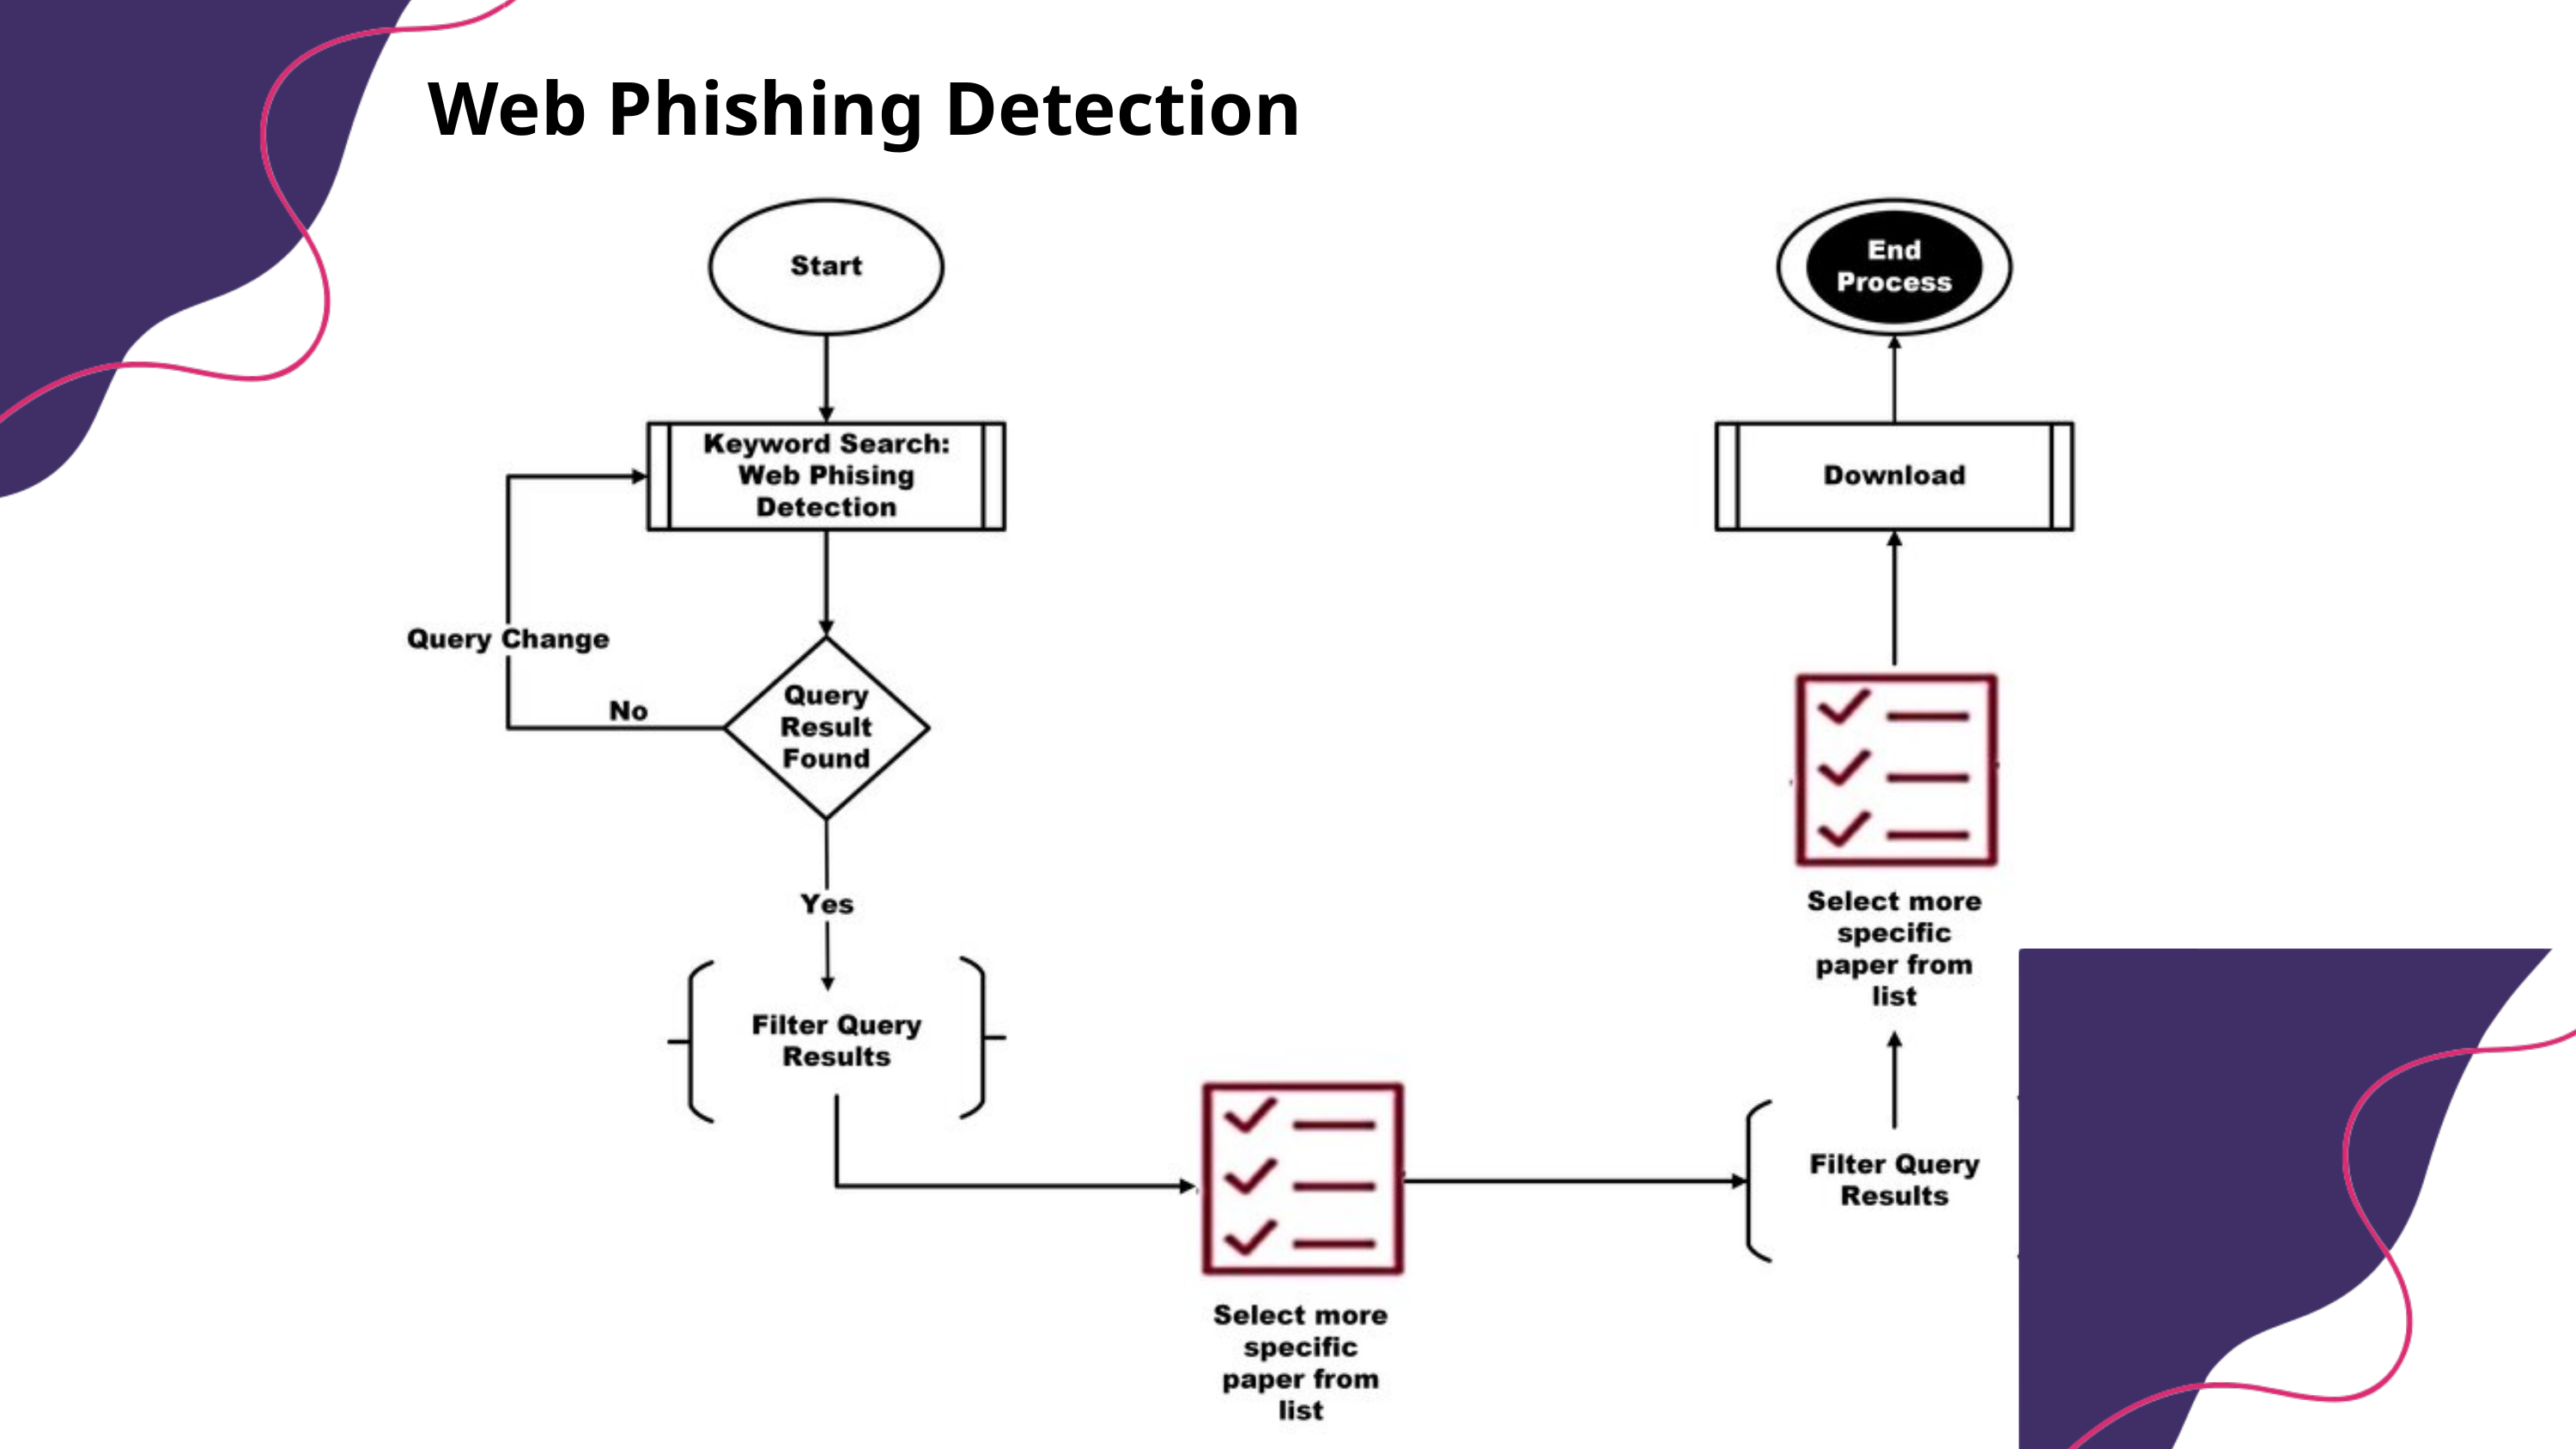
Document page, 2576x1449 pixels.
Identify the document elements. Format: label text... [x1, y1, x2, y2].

text_box [397, 191, 2082, 1449]
text_box Web Phishing Detection [397, 46, 1334, 150]
text_box [2019, 949, 2576, 1449]
text_box [0, 0, 558, 508]
